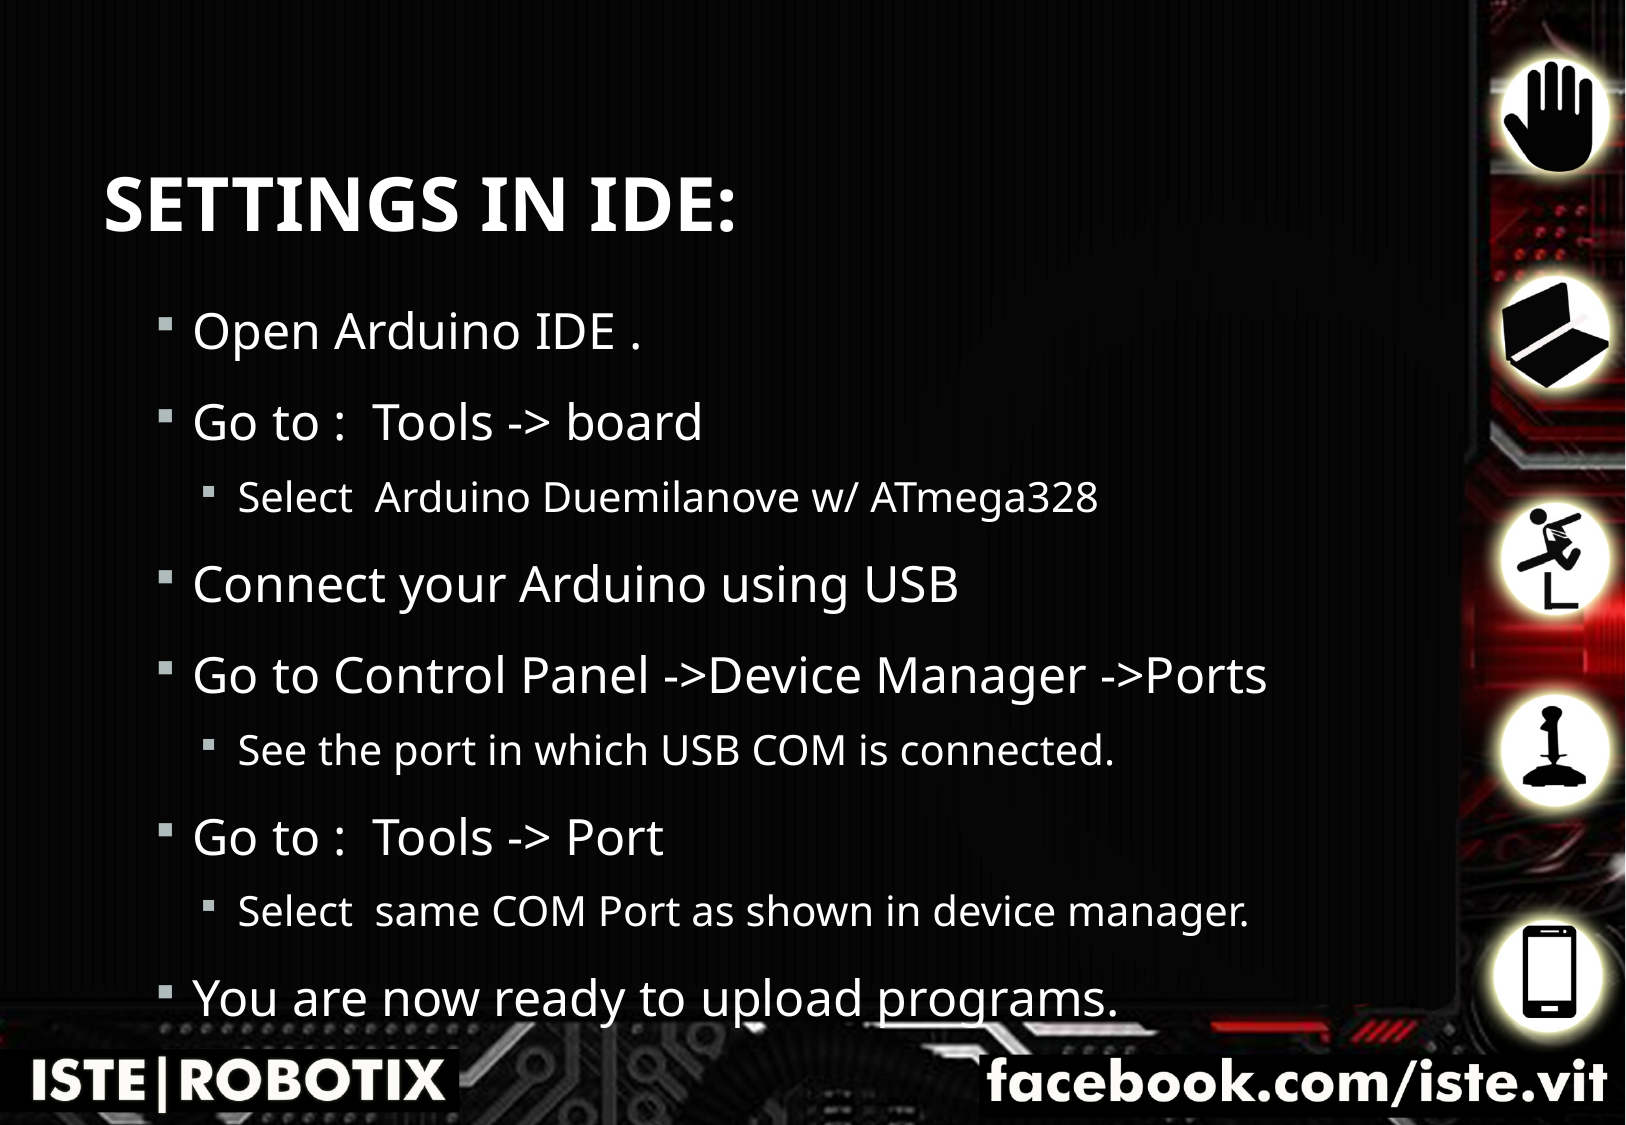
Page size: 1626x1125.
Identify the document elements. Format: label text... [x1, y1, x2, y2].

list Open Arduino IDE . Go to : Tools -> board Select Arduino Duemilanove w/ ATmega328 Connect your Arduino using USB Go to Control Panel ->Device Manager ->Ports See the port in which USB COM is connected. Go to : Tools -> Port Select same COM Port as shown in device manager. You are now ready to upload programs. [139, 298, 1481, 1041]
picture [0, 0, 1626, 1125]
title Settings in IDE: [88, 75, 1430, 256]
